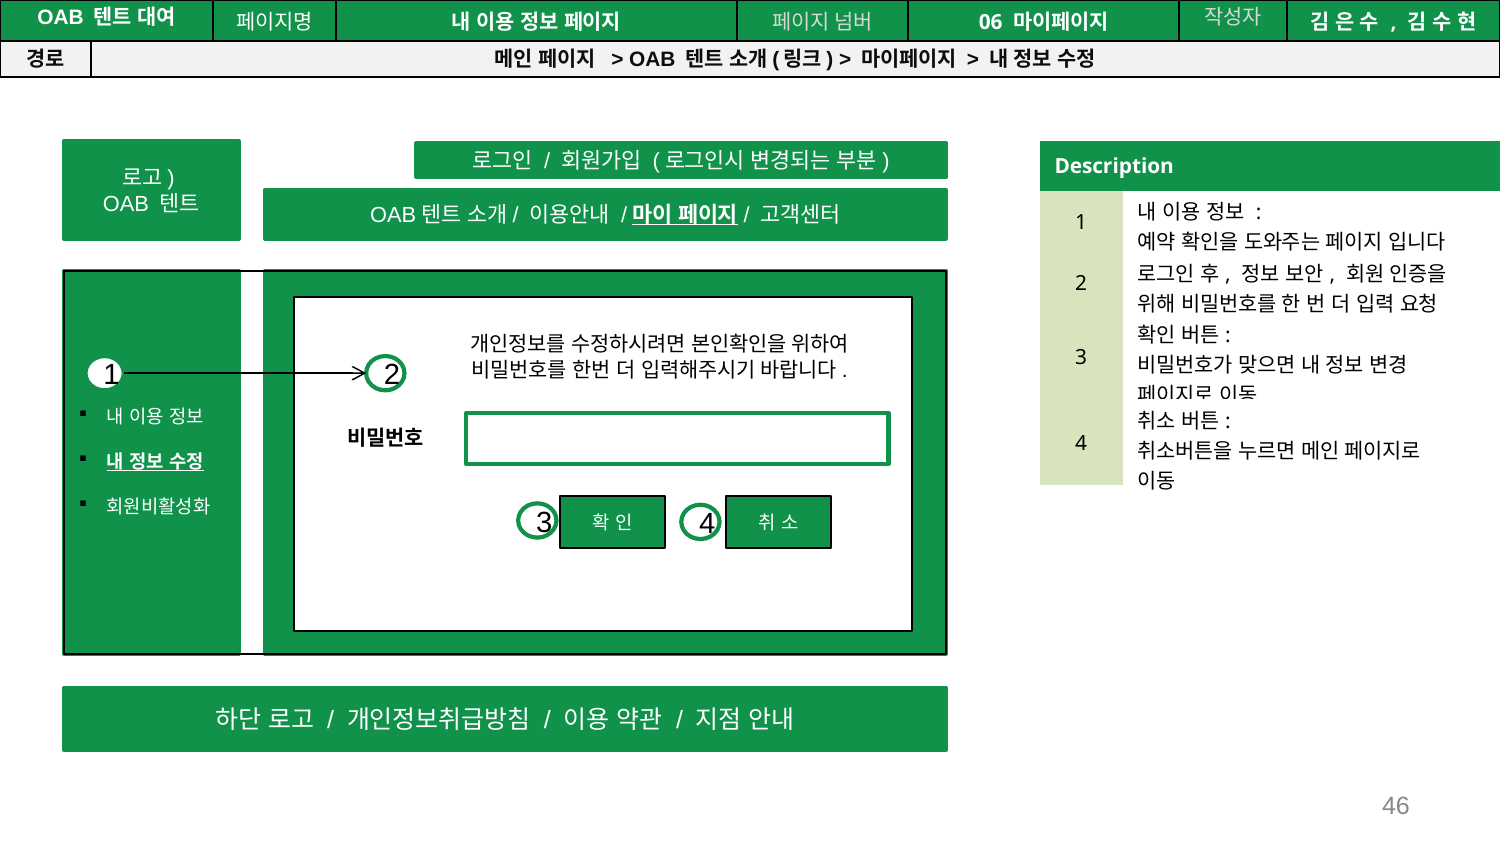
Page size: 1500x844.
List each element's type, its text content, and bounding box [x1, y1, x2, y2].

table_cell 4 [1040, 399, 1123, 485]
slide_number 46 [1074, 782, 1425, 827]
table_header 06 마이페이지 [909, 1, 1178, 40]
table_cell 취소 버튼: 취소버튼을 누르면 메인 페이지로 이동 [1123, 399, 1500, 485]
table_cell 3 [1040, 313, 1123, 399]
table_header OAB 텐트 대여 [1, 1, 212, 40]
table_cell 로그인 후, 정보 보안, 회원 인증을 위해 비밀번호를 한 번 더 입력 요청 [1123, 252, 1500, 313]
table_header 김 은 수 , 김 수 현 [1288, 1, 1499, 40]
table_header 페이지명 [214, 1, 335, 40]
table_header 내 이용 정보 페이지 [337, 1, 736, 40]
table_header 페이지 넘버 [738, 1, 907, 40]
table_cell 2 [1040, 252, 1123, 313]
table_cell 경로 [1, 42, 90, 76]
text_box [63, 140, 947, 751]
table_cell 내 이용 정보 : 예약 확인을 도와주는 페이지 입니다 [1123, 191, 1500, 252]
table_header Description [1040, 141, 1500, 191]
table_cell 확인 버튼: 비밀번호가 맞으면 내 정보 변경 페이지로 이동. [1123, 313, 1500, 399]
table_cell 1 [1040, 191, 1123, 252]
table_header 작성자 [1180, 1, 1286, 40]
table_cell 메인 페이지 > OAB 텐트 소개(링크) > 마이페이지 > 내 정보 수정 [92, 42, 1499, 76]
